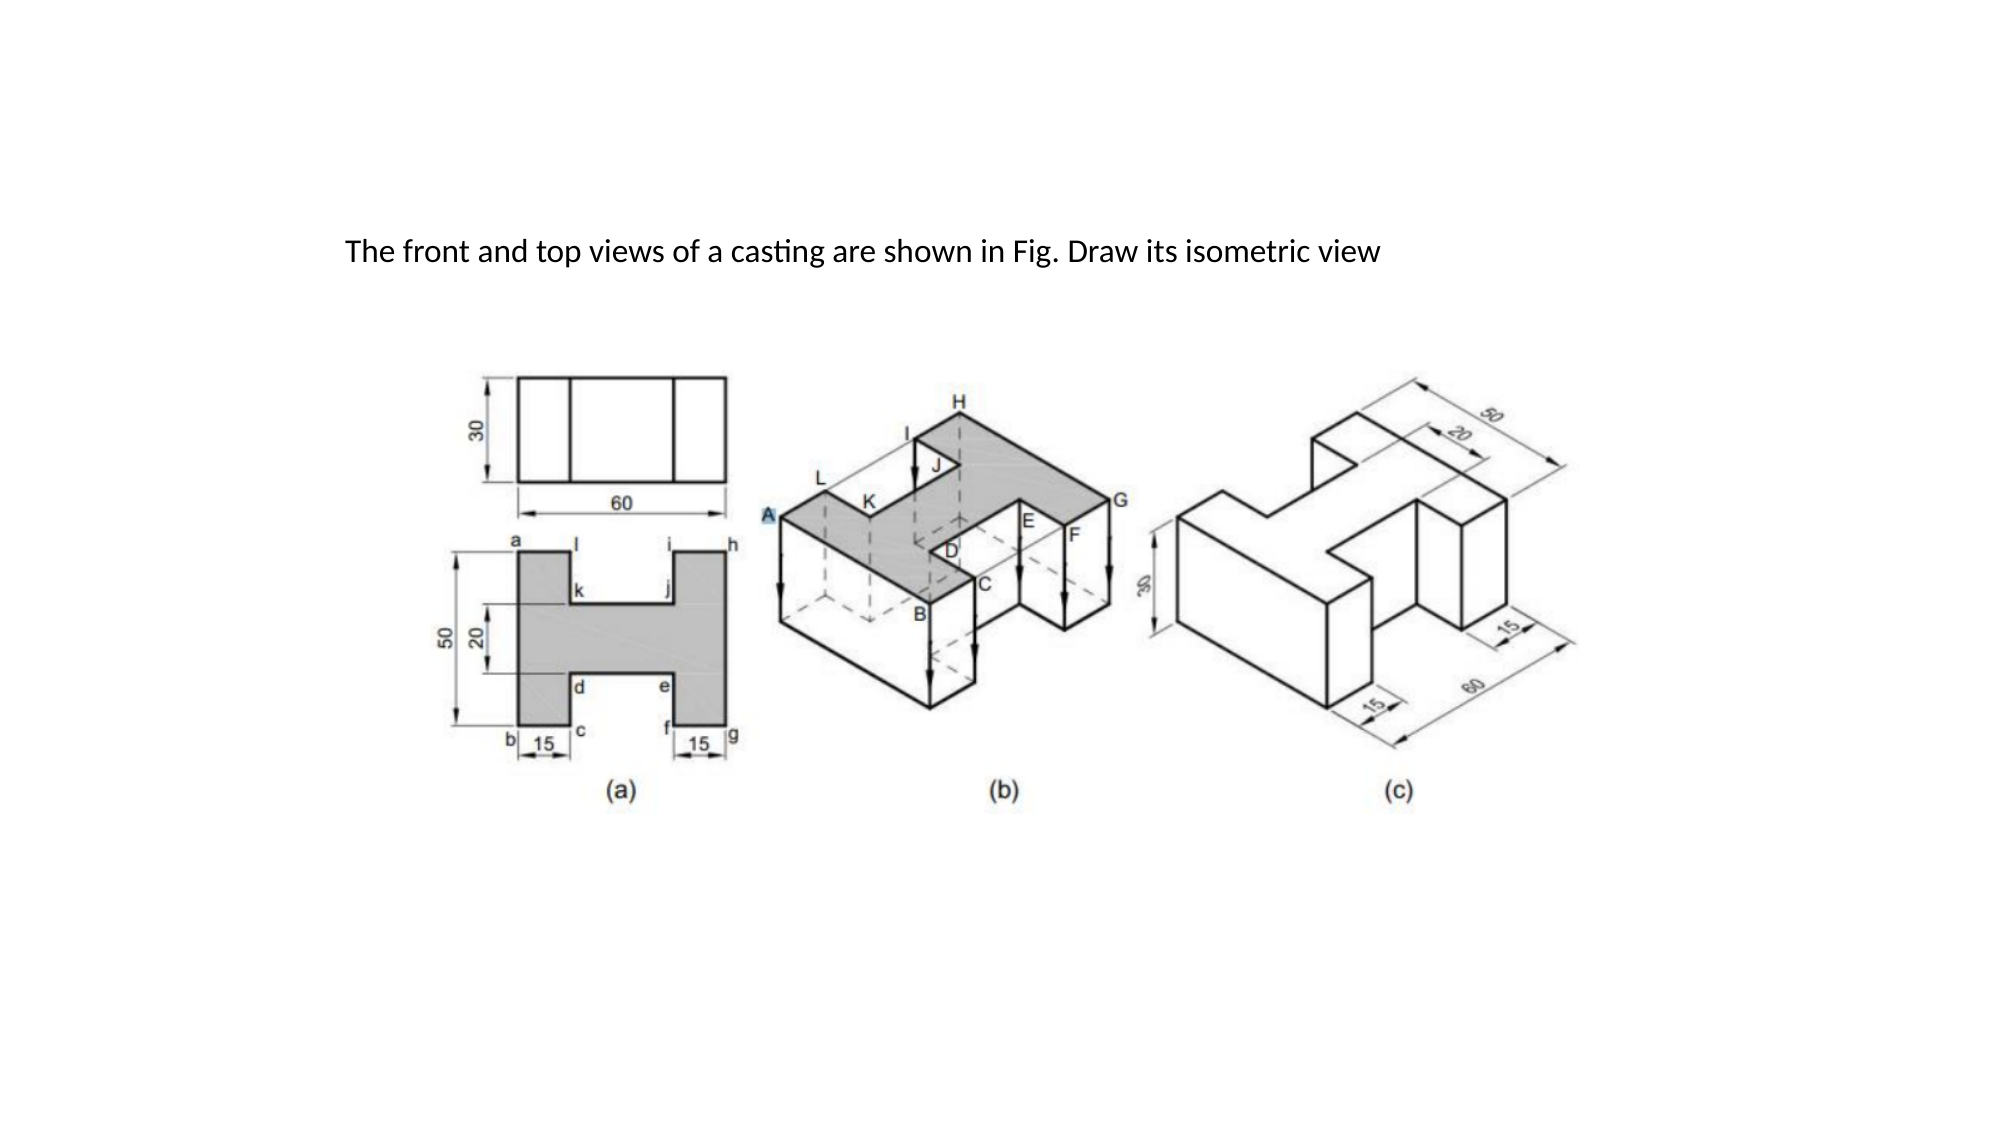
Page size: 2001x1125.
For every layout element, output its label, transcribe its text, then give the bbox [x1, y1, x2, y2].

picture [388, 329, 1612, 839]
text_box The front and top views of a casting are shown in Fig. Draw its isometric view [330, 222, 1664, 277]
